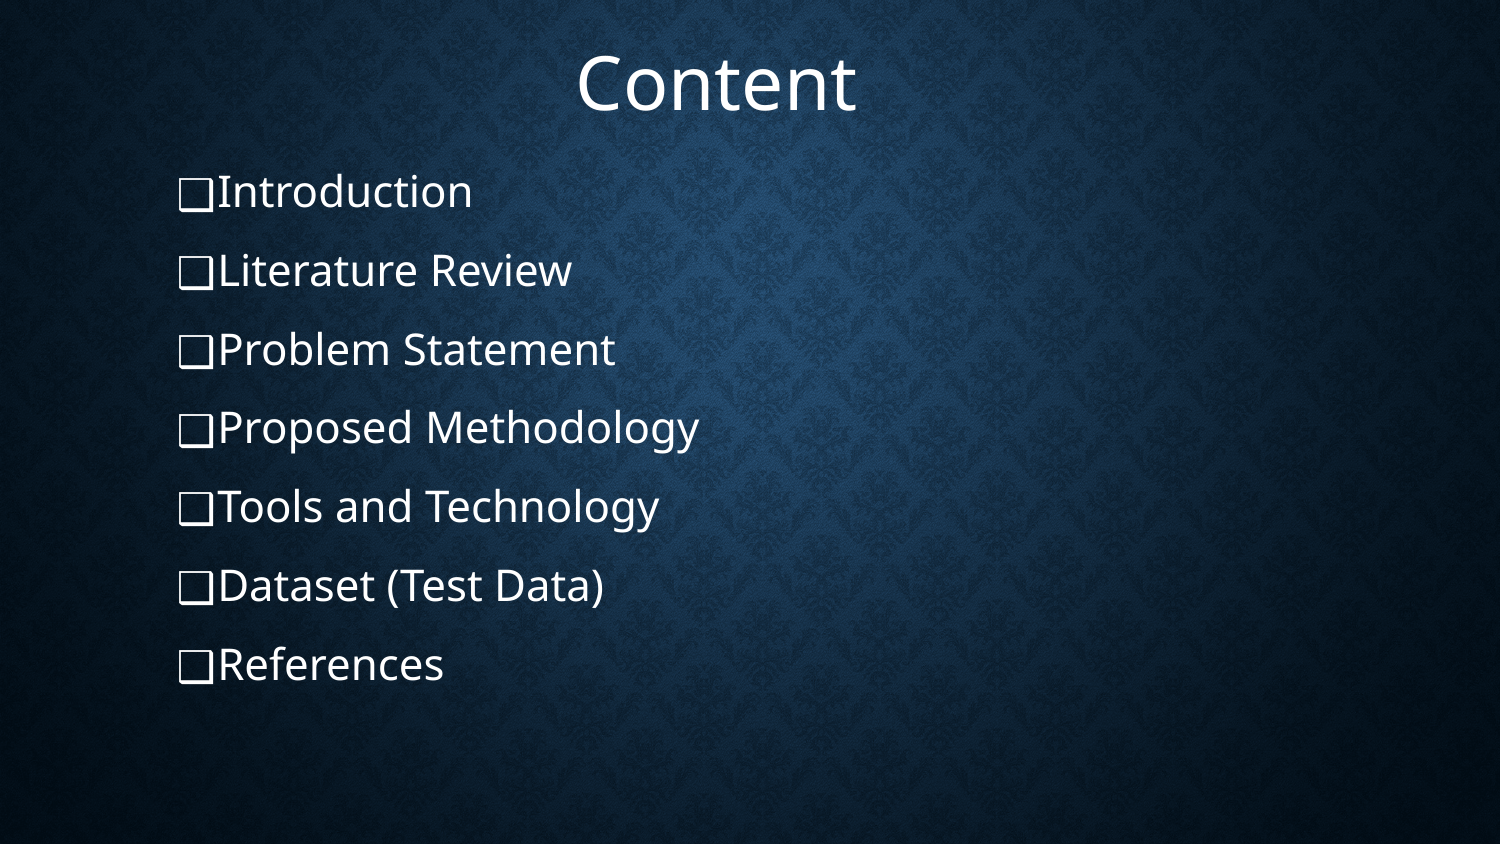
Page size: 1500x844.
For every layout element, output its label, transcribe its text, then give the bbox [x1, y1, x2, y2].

picture [0, 0, 1500, 844]
text_box Introduction Literature Review Problem Statement Proposed Methodology Tools and Technology Dataset (Test Data) References [164, 131, 1373, 826]
text_box Content [564, 29, 1203, 131]
